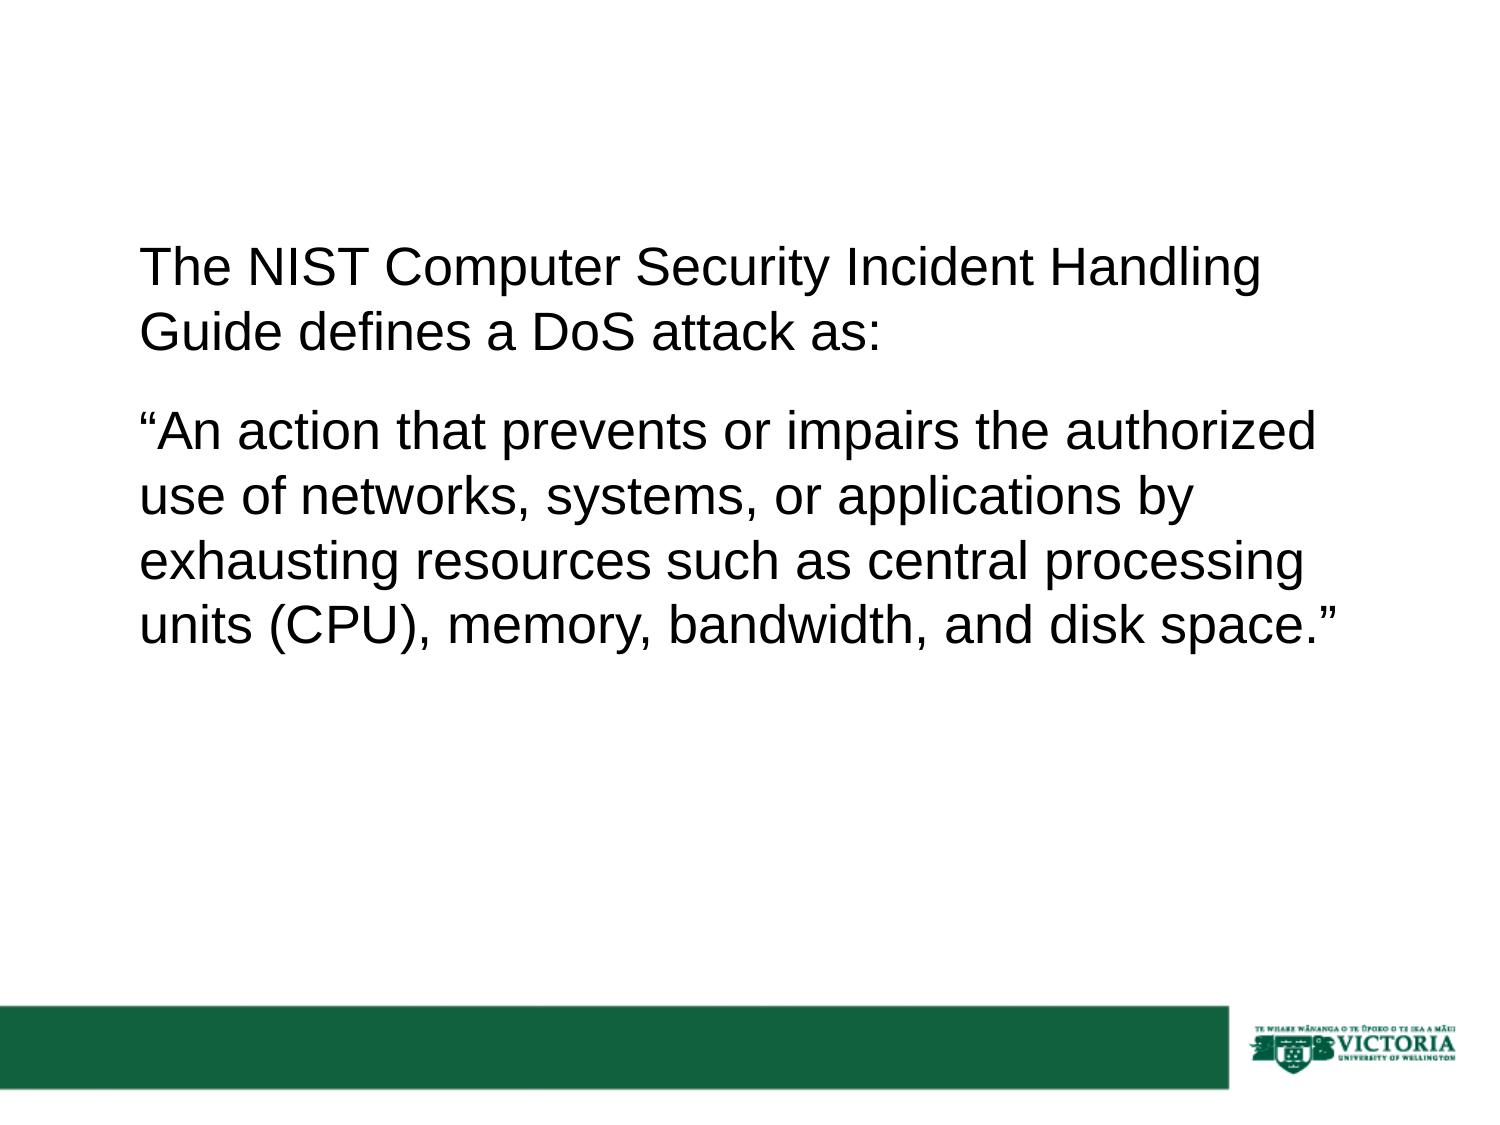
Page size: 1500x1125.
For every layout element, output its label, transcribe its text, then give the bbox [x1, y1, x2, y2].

text_box The NIST Computer Security Incident Handling Guide defines a DoS attack as: “An action that prevents or impairs the authorized use of networks, systems, or applications by exhausting resources such as central processing units (CPU), memory, bandwidth, and disk space.” [68, 216, 1406, 875]
picture [0, 0, 1476, 1105]
